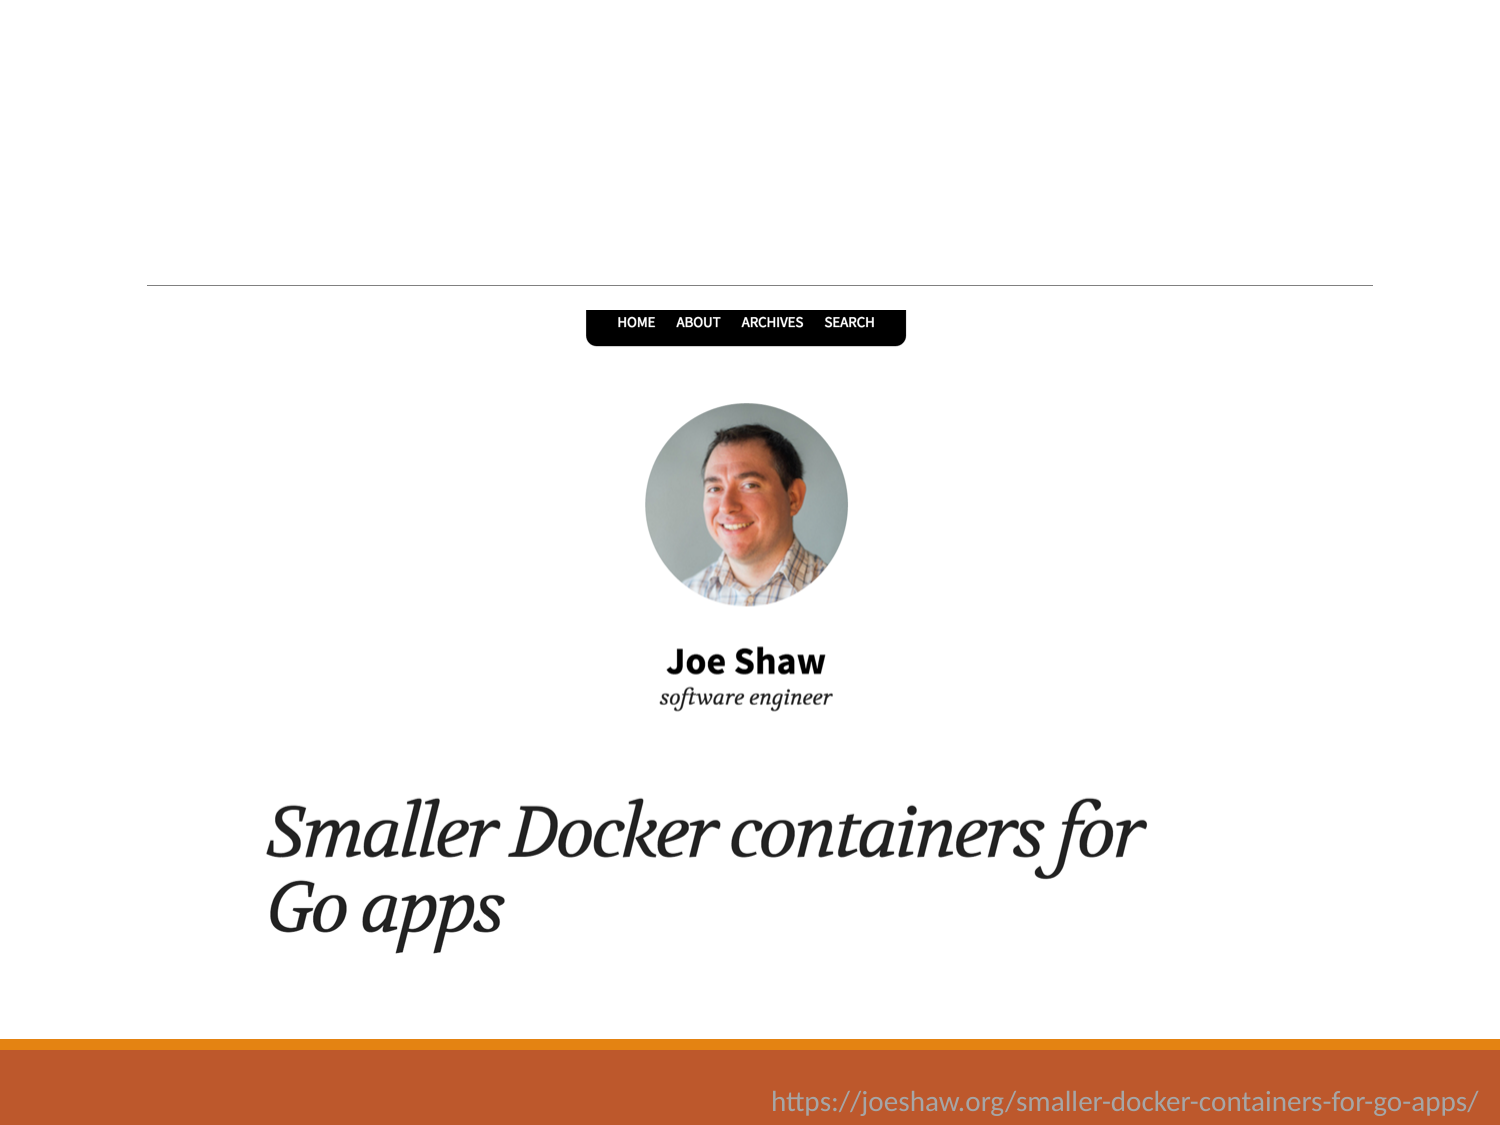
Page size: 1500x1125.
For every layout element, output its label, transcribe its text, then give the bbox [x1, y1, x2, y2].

text_box https://joeshaw.org/smaller-docker-containers-for-go-apps/ [755, 1074, 1494, 1125]
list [134, 310, 1373, 968]
